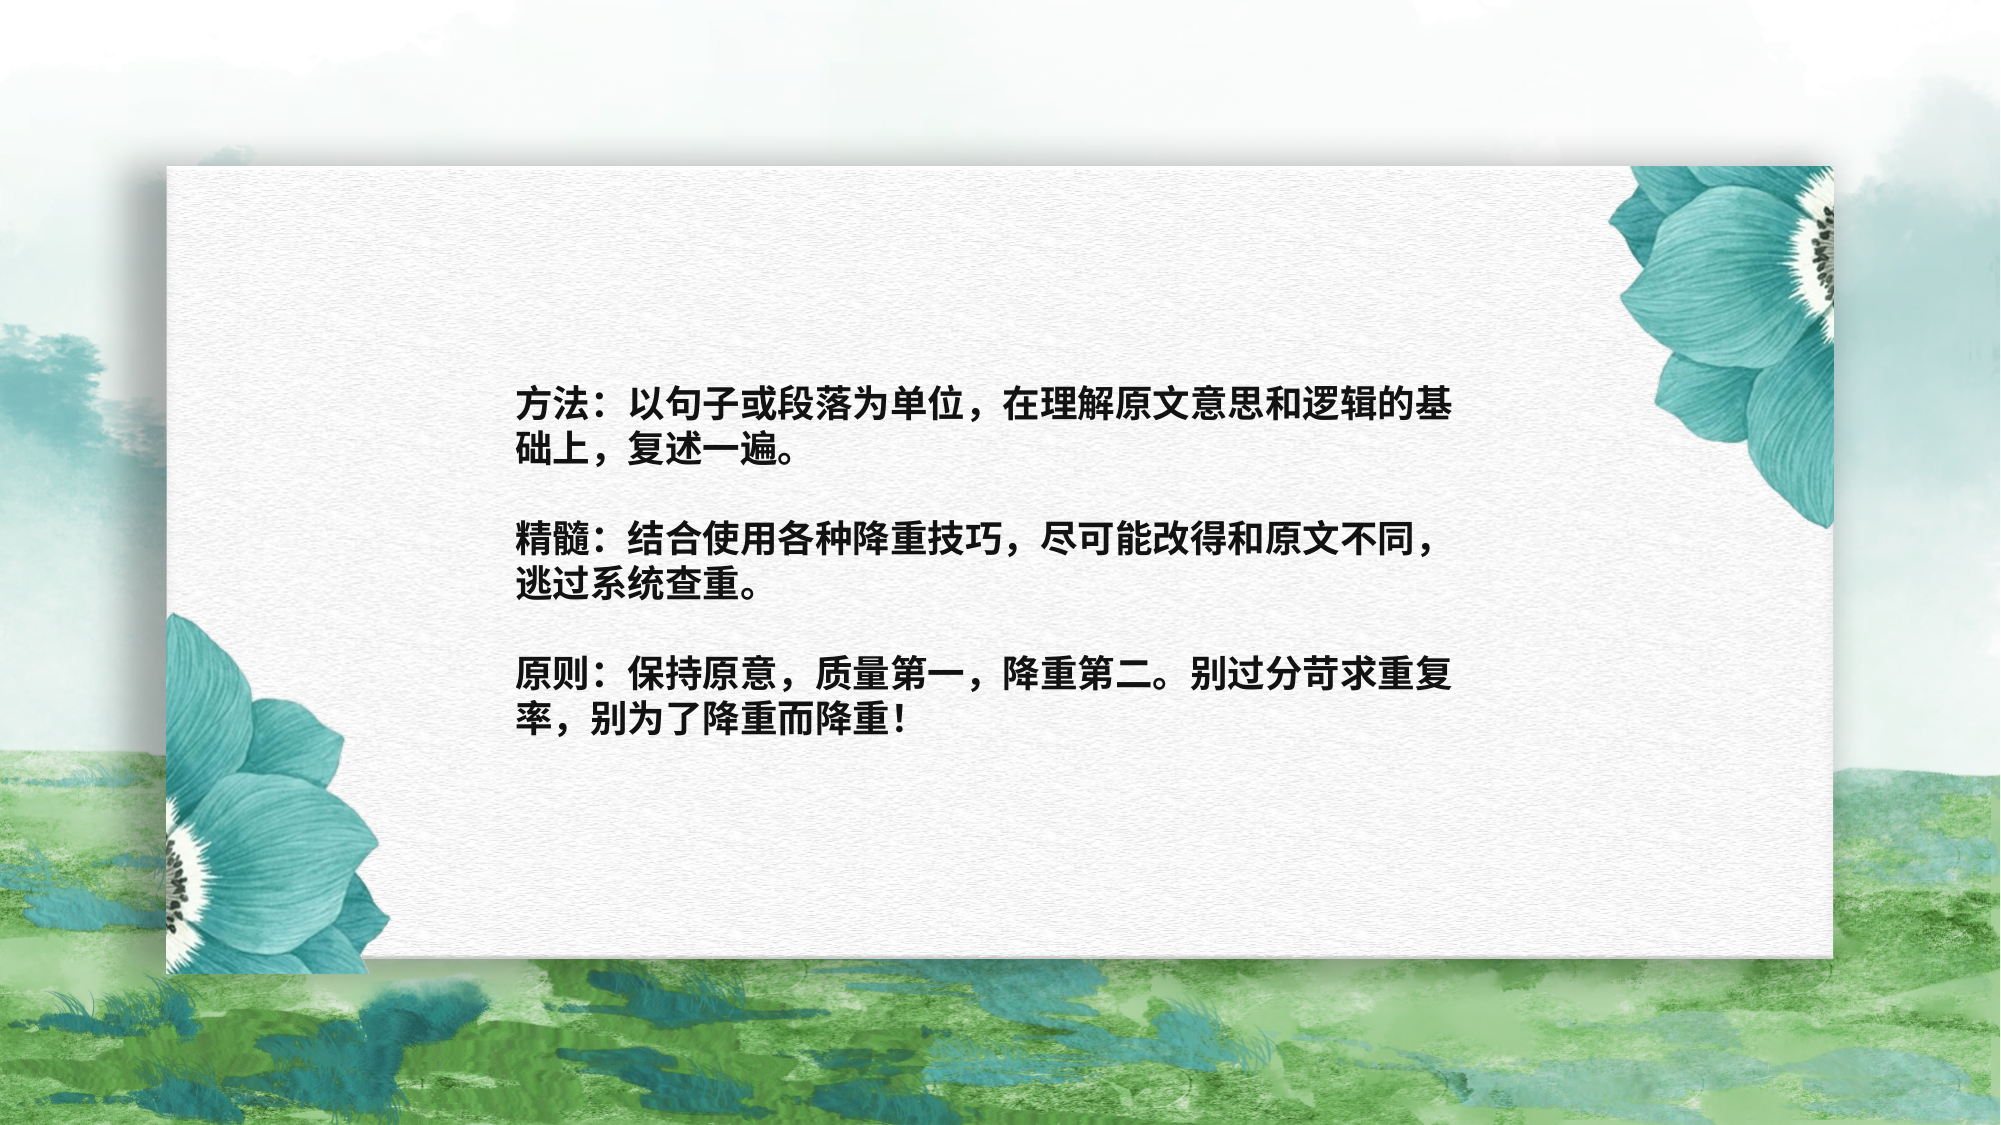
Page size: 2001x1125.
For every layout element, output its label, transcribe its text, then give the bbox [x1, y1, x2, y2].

picture [0, 0, 2001, 1125]
text_box 方法：以句子或段落为单位，在理解原文意思和逻辑的基础上，复述一遍。 精髓：结合使用各种降重技巧，尽可能改得和原文不同，逃过系统查重。 原则：保持原意，质量第一，降重第二。别过分苛求重复率，别为了降重而降重！ [500, 373, 1500, 748]
